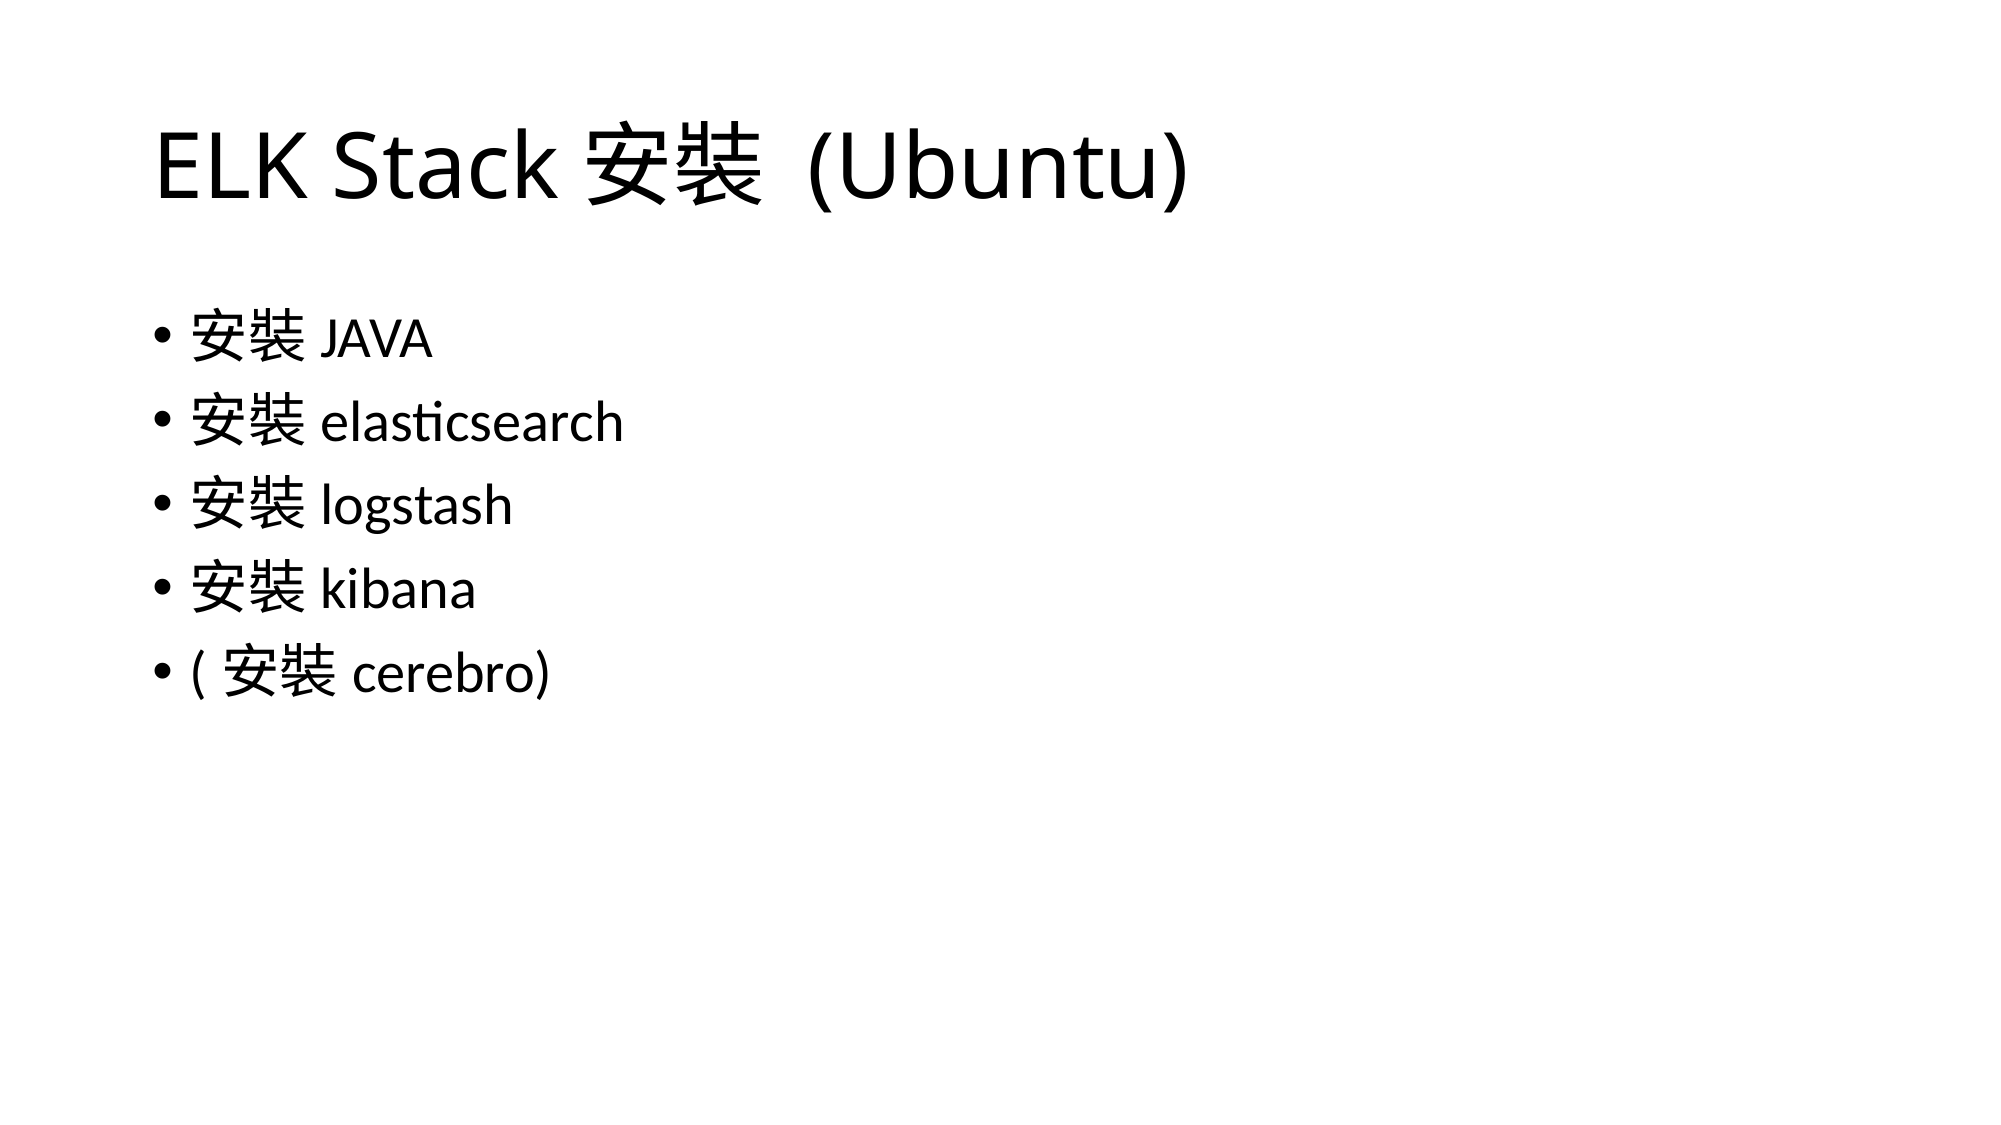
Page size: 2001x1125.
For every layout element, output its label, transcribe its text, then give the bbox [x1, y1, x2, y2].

title ELK Stack安裝 (Ubuntu) [137, 59, 1863, 278]
list 安裝JAVA 安裝elasticsearch 安裝logstash 安裝kibana (安裝cerebro) [137, 299, 1863, 1014]
